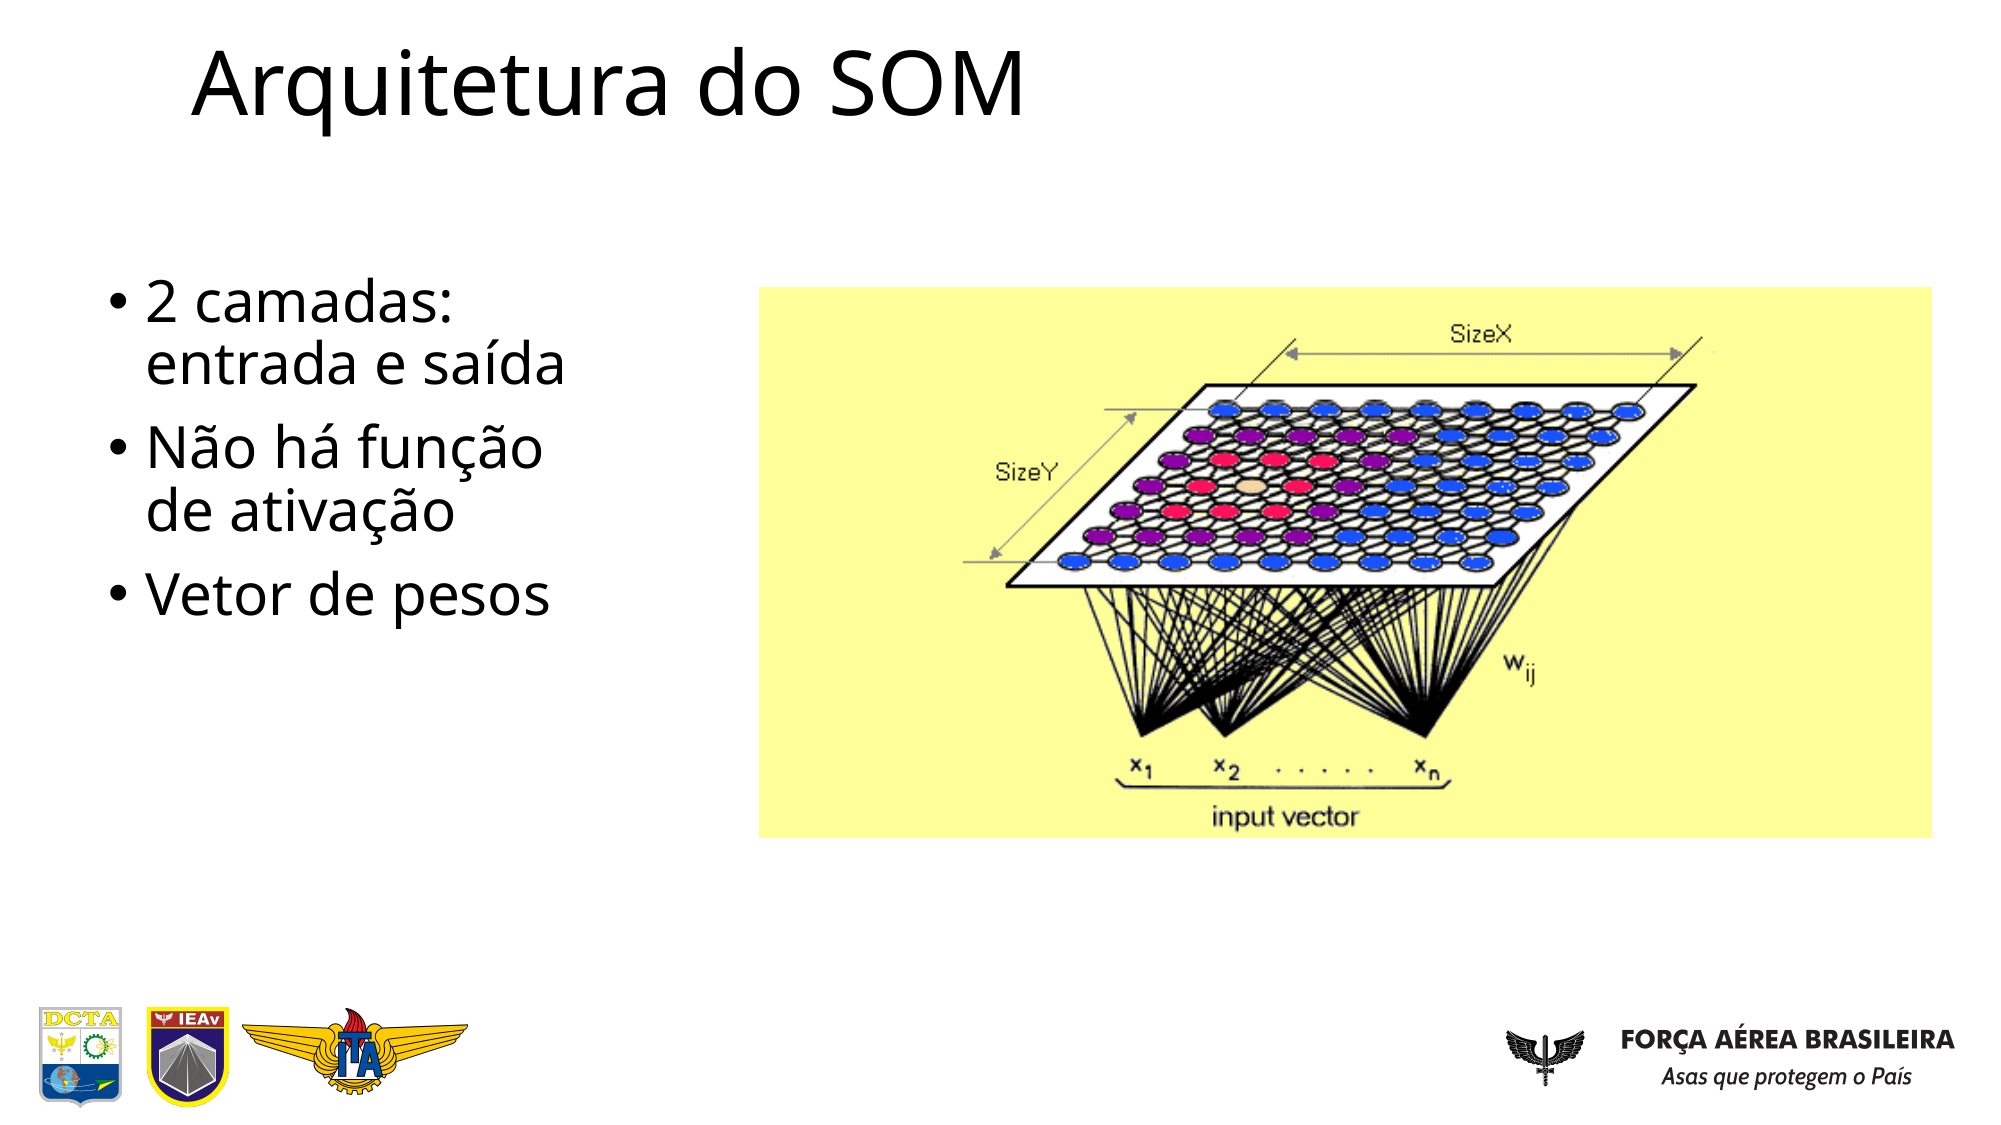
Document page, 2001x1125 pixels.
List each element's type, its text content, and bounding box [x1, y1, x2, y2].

picture [146, 1014, 230, 1108]
picture [35, 1007, 125, 1108]
picture [1493, 1013, 1965, 1103]
title Arquitetura do SOM [176, 0, 1819, 186]
picture [242, 1014, 468, 1095]
picture [759, 287, 1932, 838]
text_box 2 camadas: entrada e saída Não há função de ativação Vetor de pesos [93, 264, 614, 1014]
